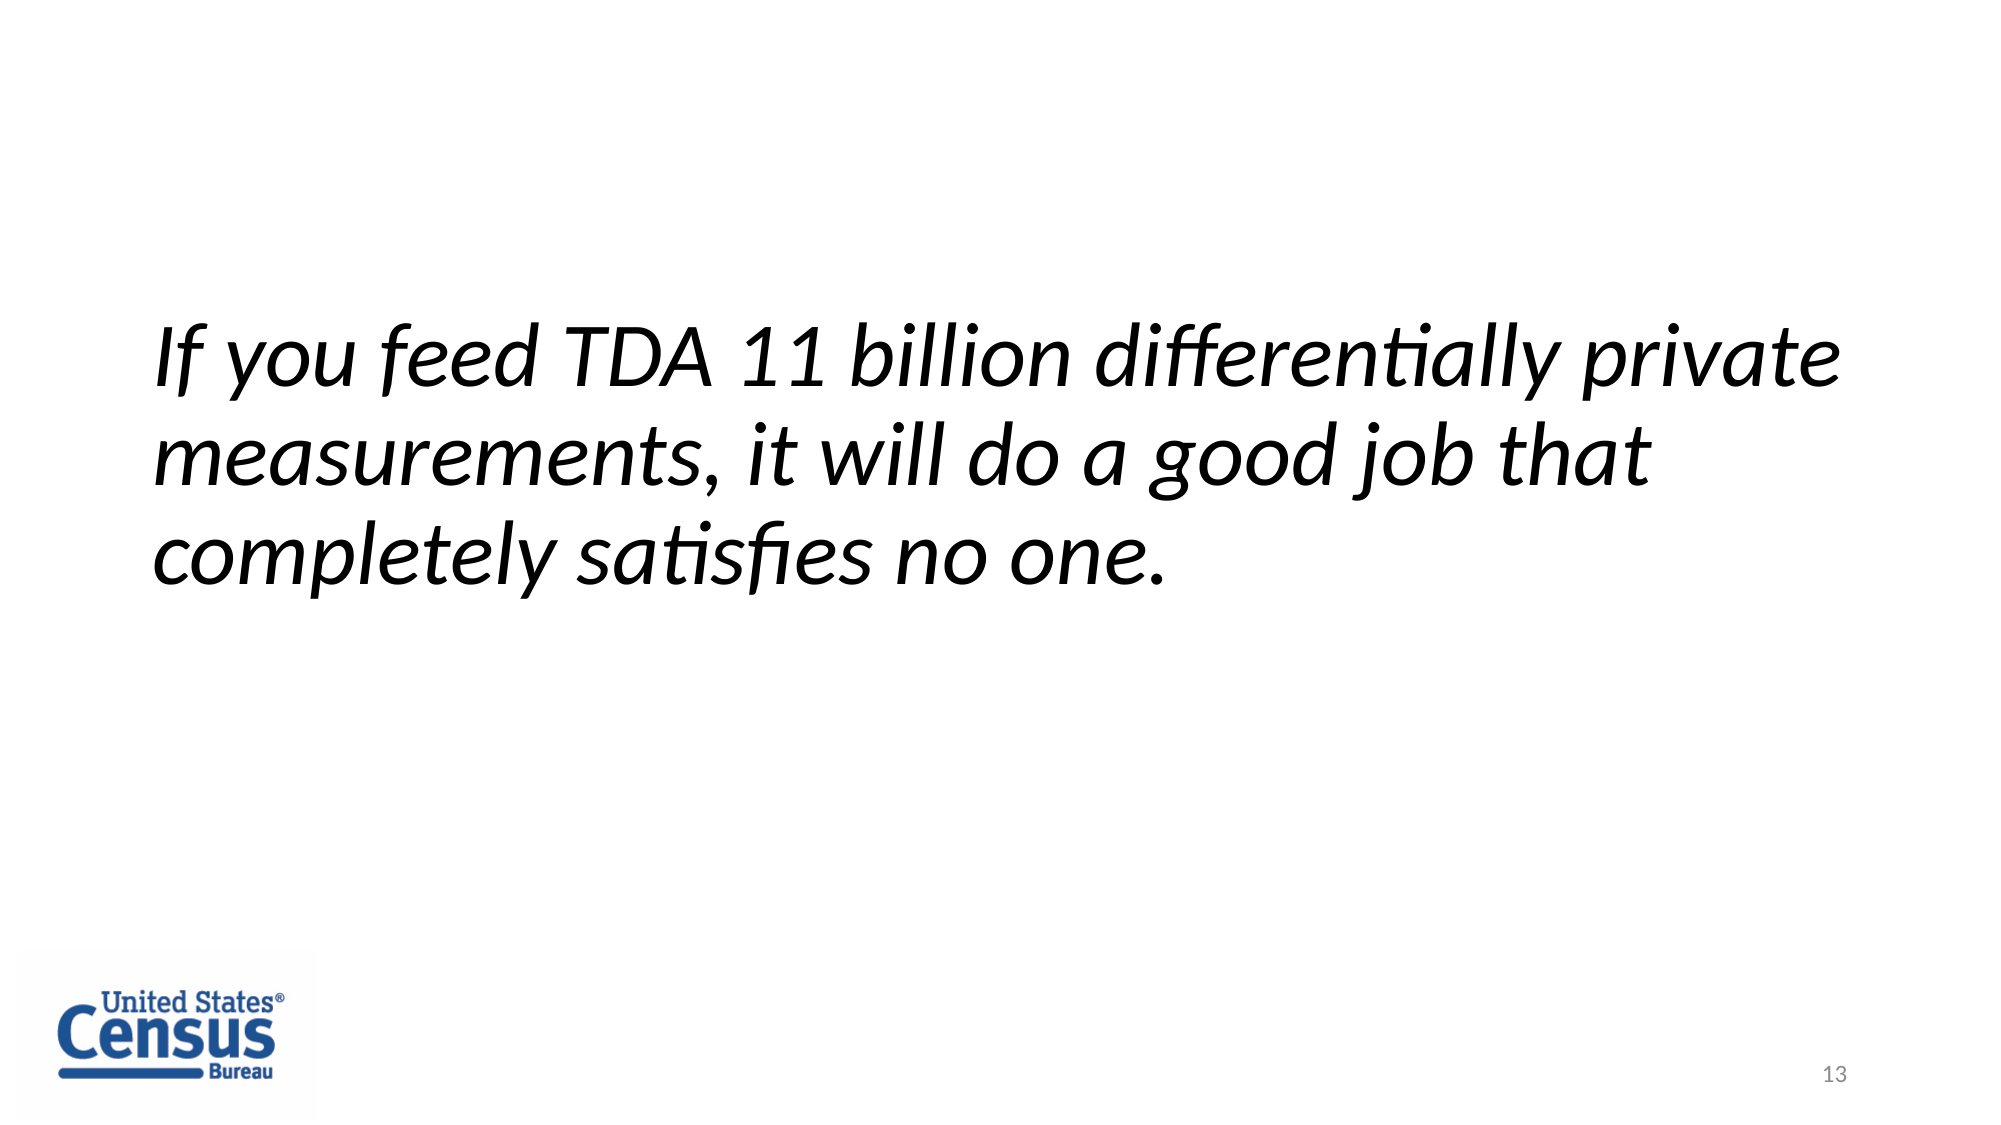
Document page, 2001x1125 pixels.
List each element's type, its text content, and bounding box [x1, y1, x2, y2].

slide_number 13 [1412, 1042, 1863, 1103]
picture [18, 950, 316, 1120]
list If you feed TDA 11 billion differentially private measurements, it will do a good job that completely satisfies no one. [137, 299, 1863, 1014]
